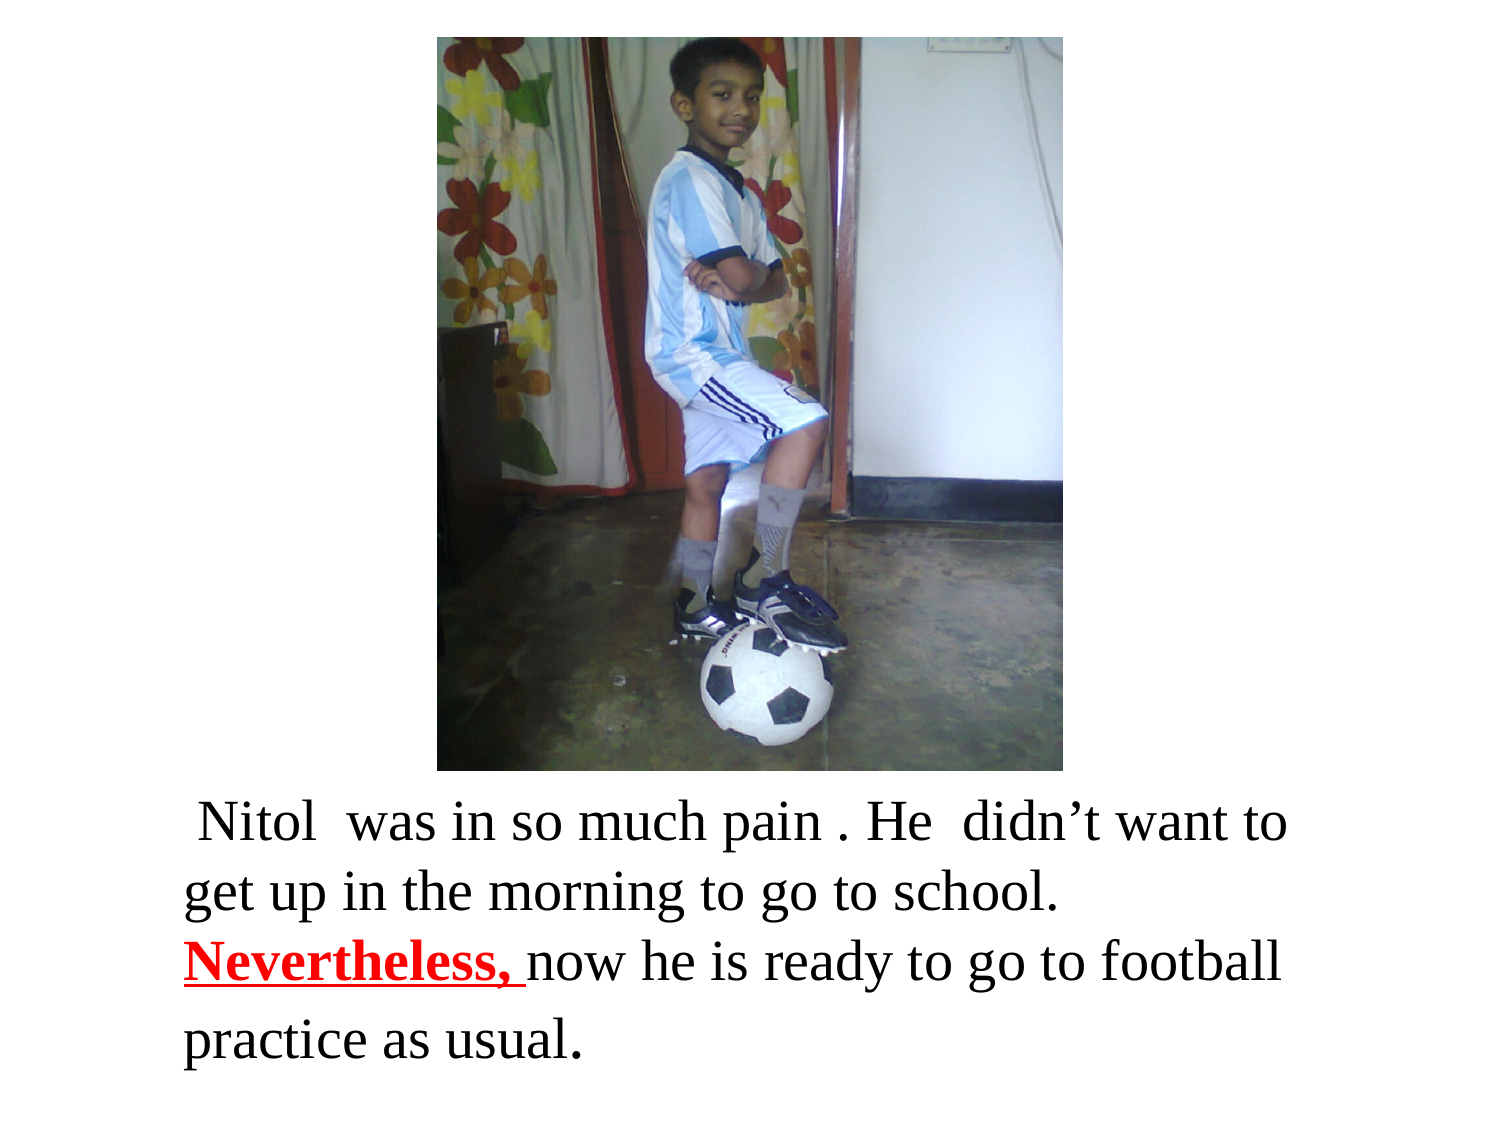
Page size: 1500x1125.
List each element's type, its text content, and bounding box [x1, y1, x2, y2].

picture [437, 37, 1063, 772]
text_box Nitol was in so much pain . He didn’t want to get up in the morning to go to school. Nevertheless, now he is ready to go to football practice as usual. [168, 774, 1382, 1080]
